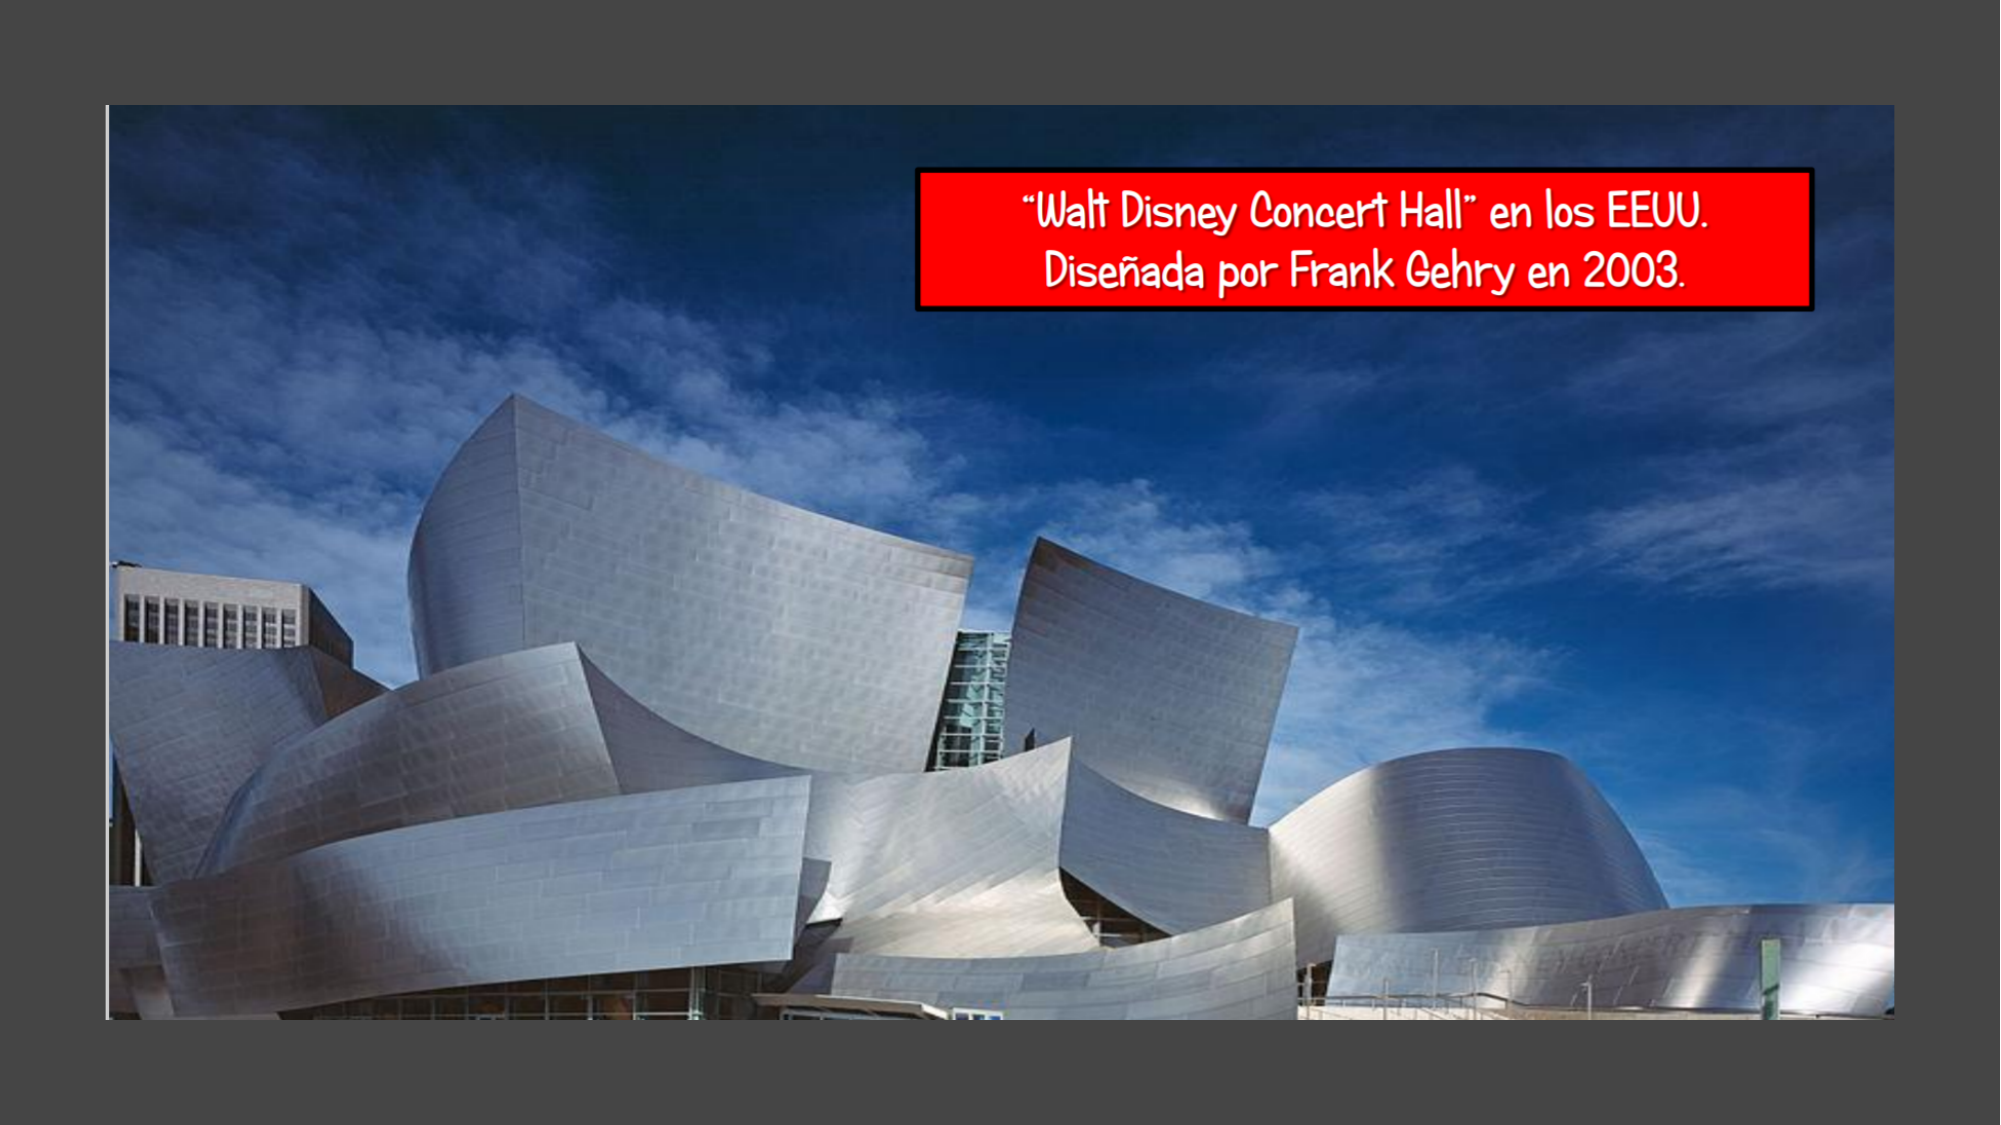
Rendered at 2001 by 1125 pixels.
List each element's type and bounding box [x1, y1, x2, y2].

list [105, 105, 1895, 1020]
